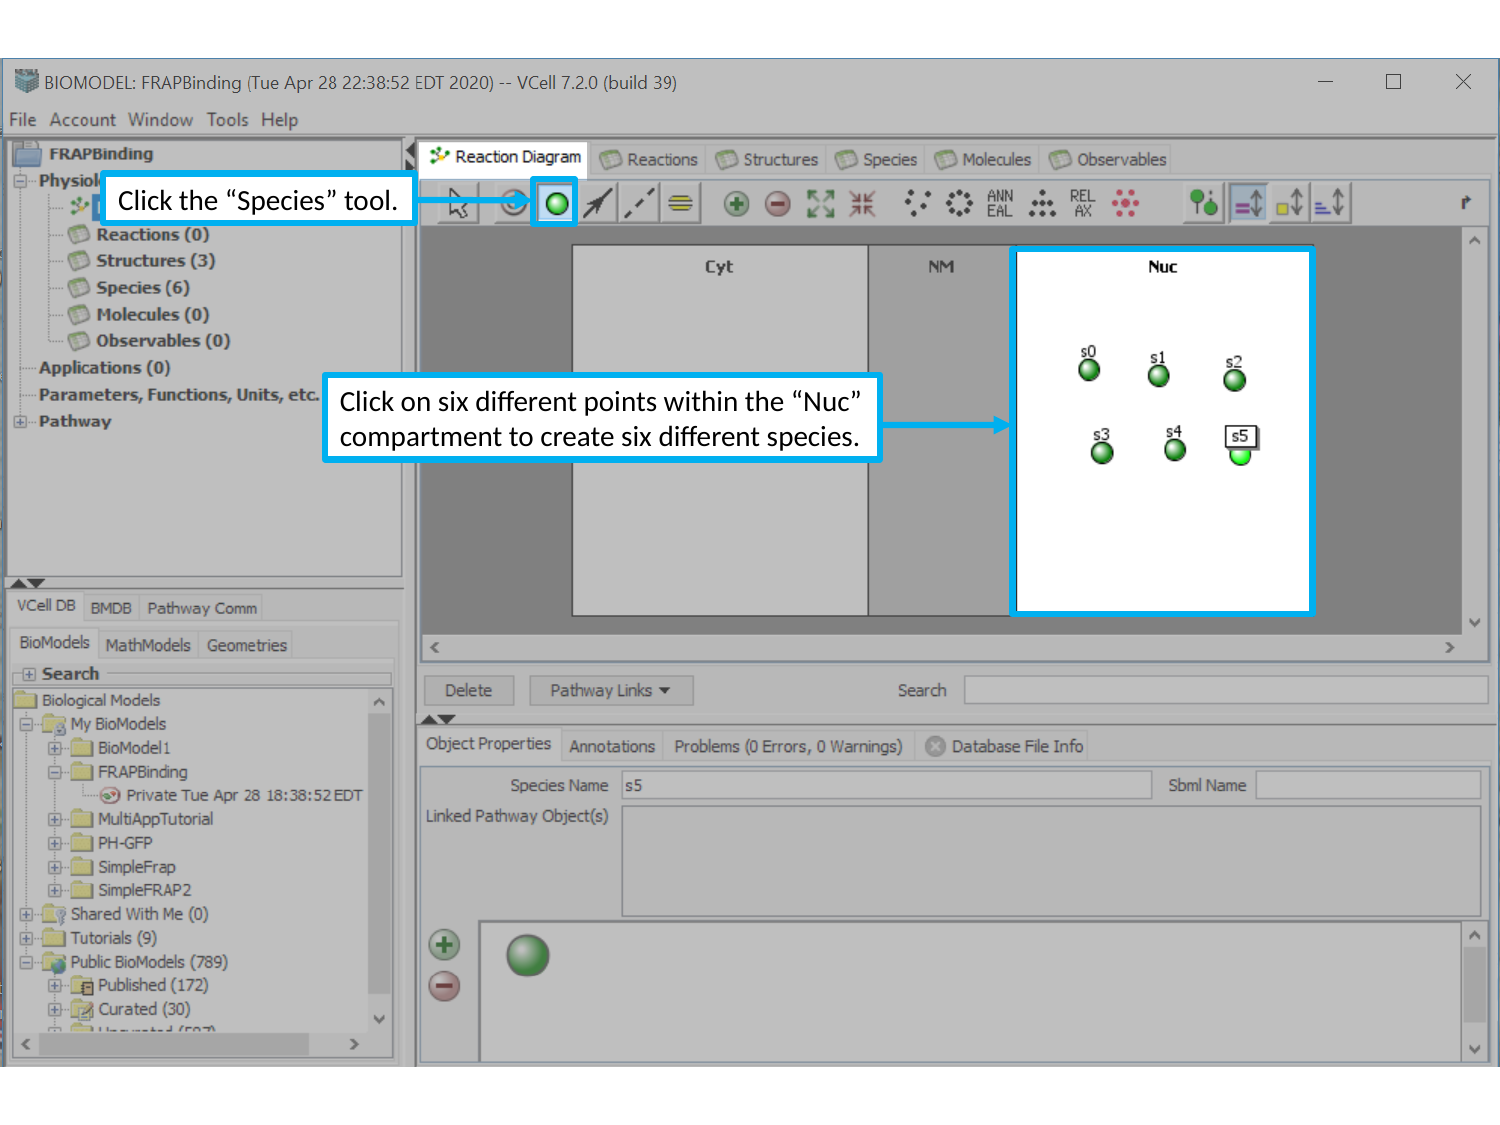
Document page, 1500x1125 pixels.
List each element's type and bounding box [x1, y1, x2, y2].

picture [0, 58, 1500, 1067]
